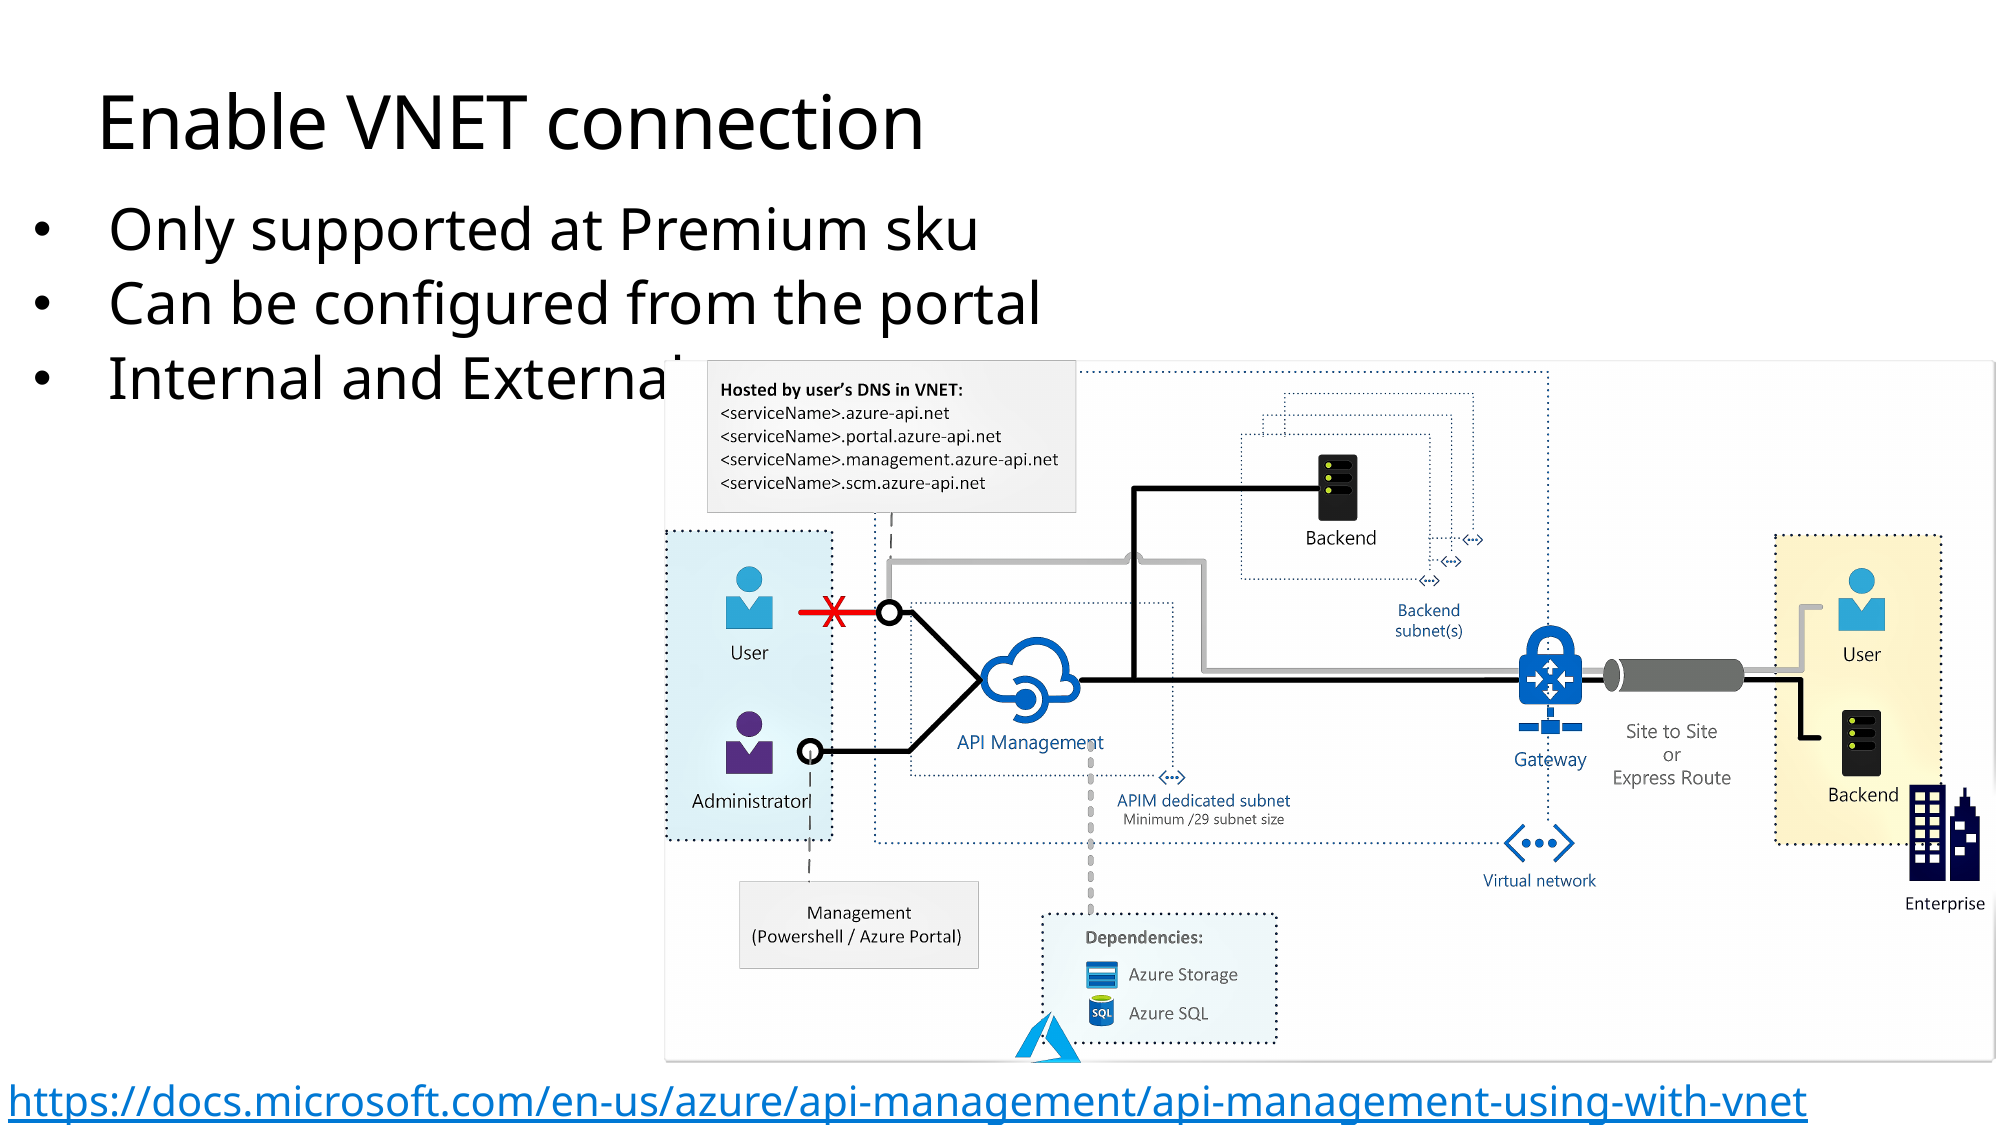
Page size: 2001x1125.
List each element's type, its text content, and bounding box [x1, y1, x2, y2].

text_box https://docs.microsoft.com/en-us/azure/api-management/api-management-using-with-vnet [7, 1074, 1809, 1125]
picture [664, 360, 1996, 1063]
text_box Only supported at Premium sku Can be configured from the portal Internal and External [18, 192, 1262, 1018]
title Enable VNET connection [96, 75, 1904, 166]
